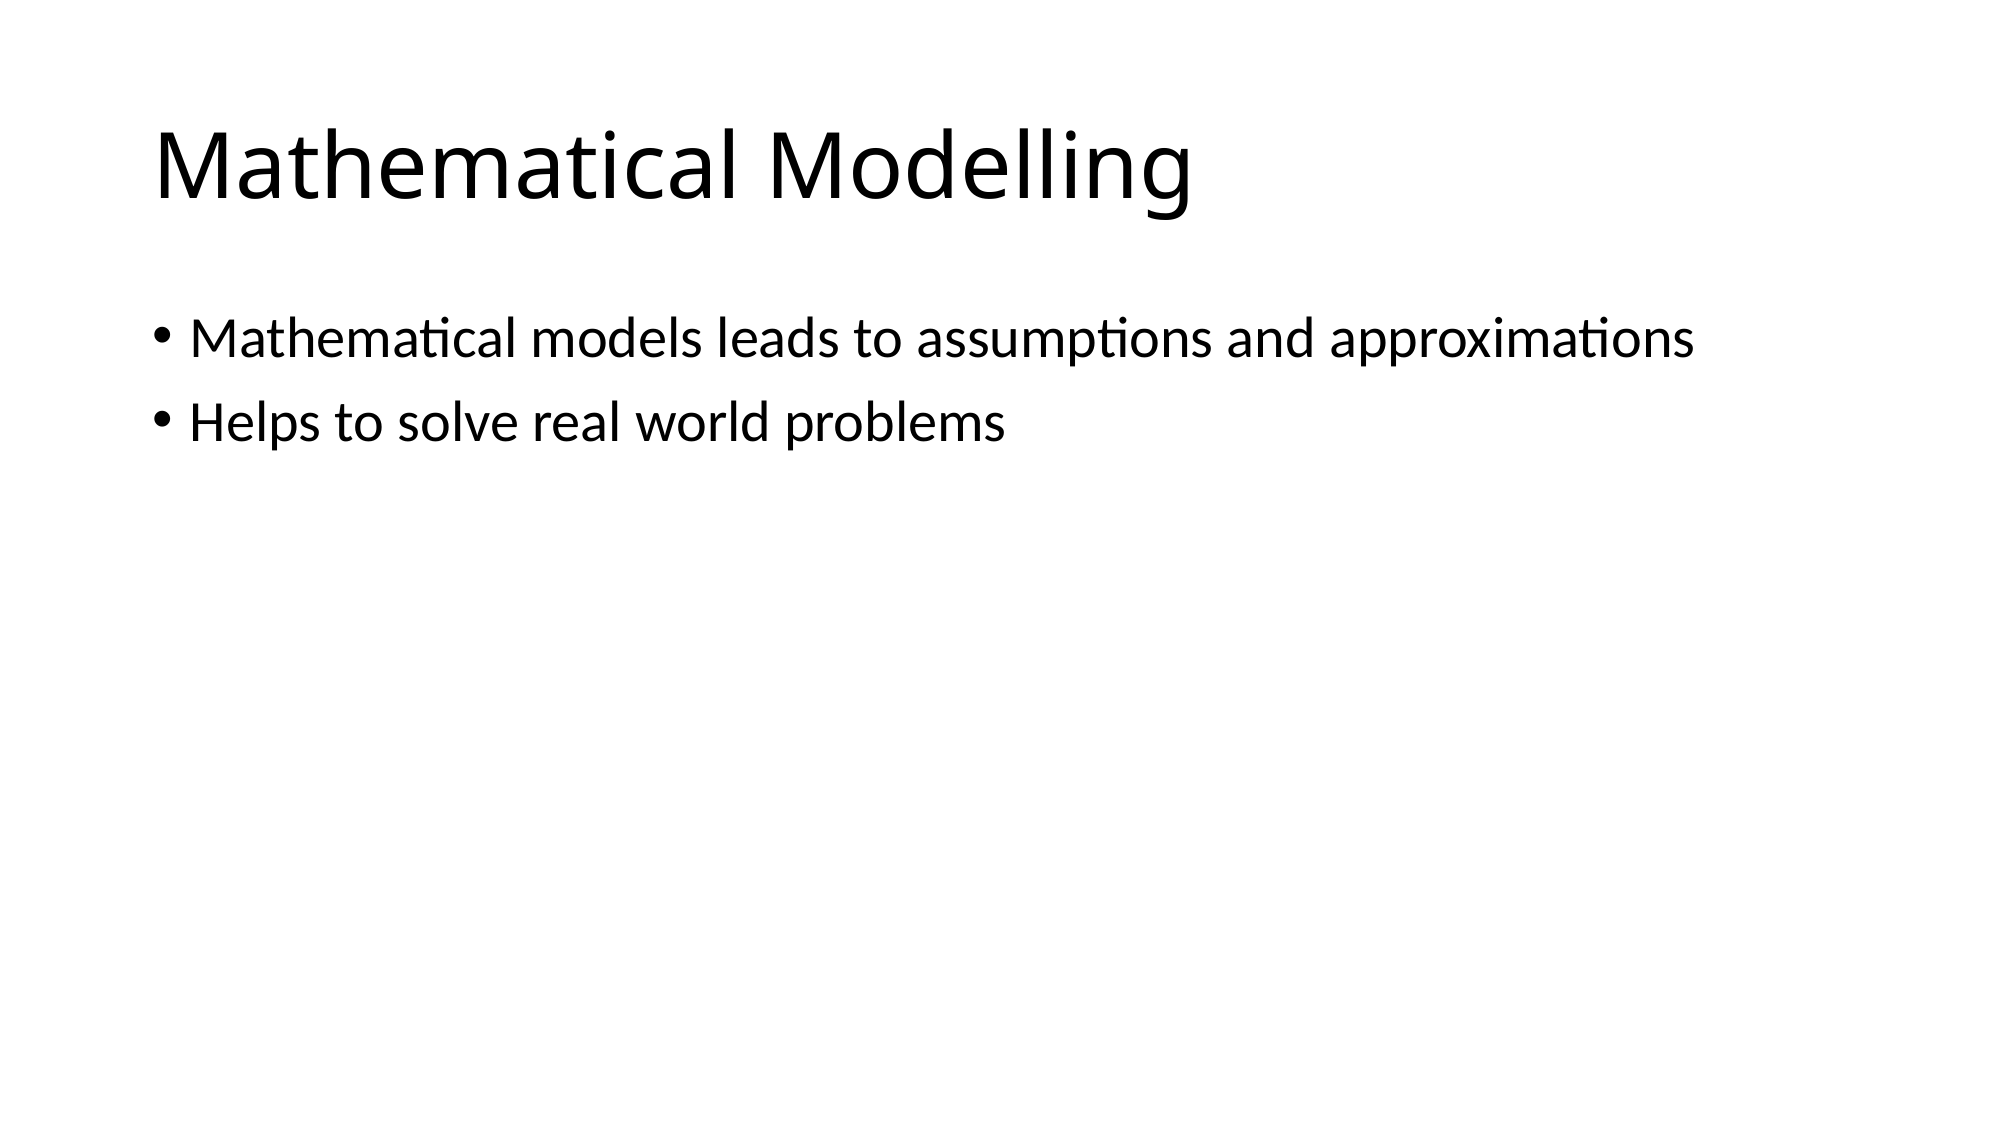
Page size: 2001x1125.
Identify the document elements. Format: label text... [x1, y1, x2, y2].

list Mathematical models leads to assumptions and approximations Helps to solve real world problems [137, 299, 1863, 1014]
title Mathematical Modelling [137, 59, 1863, 278]
